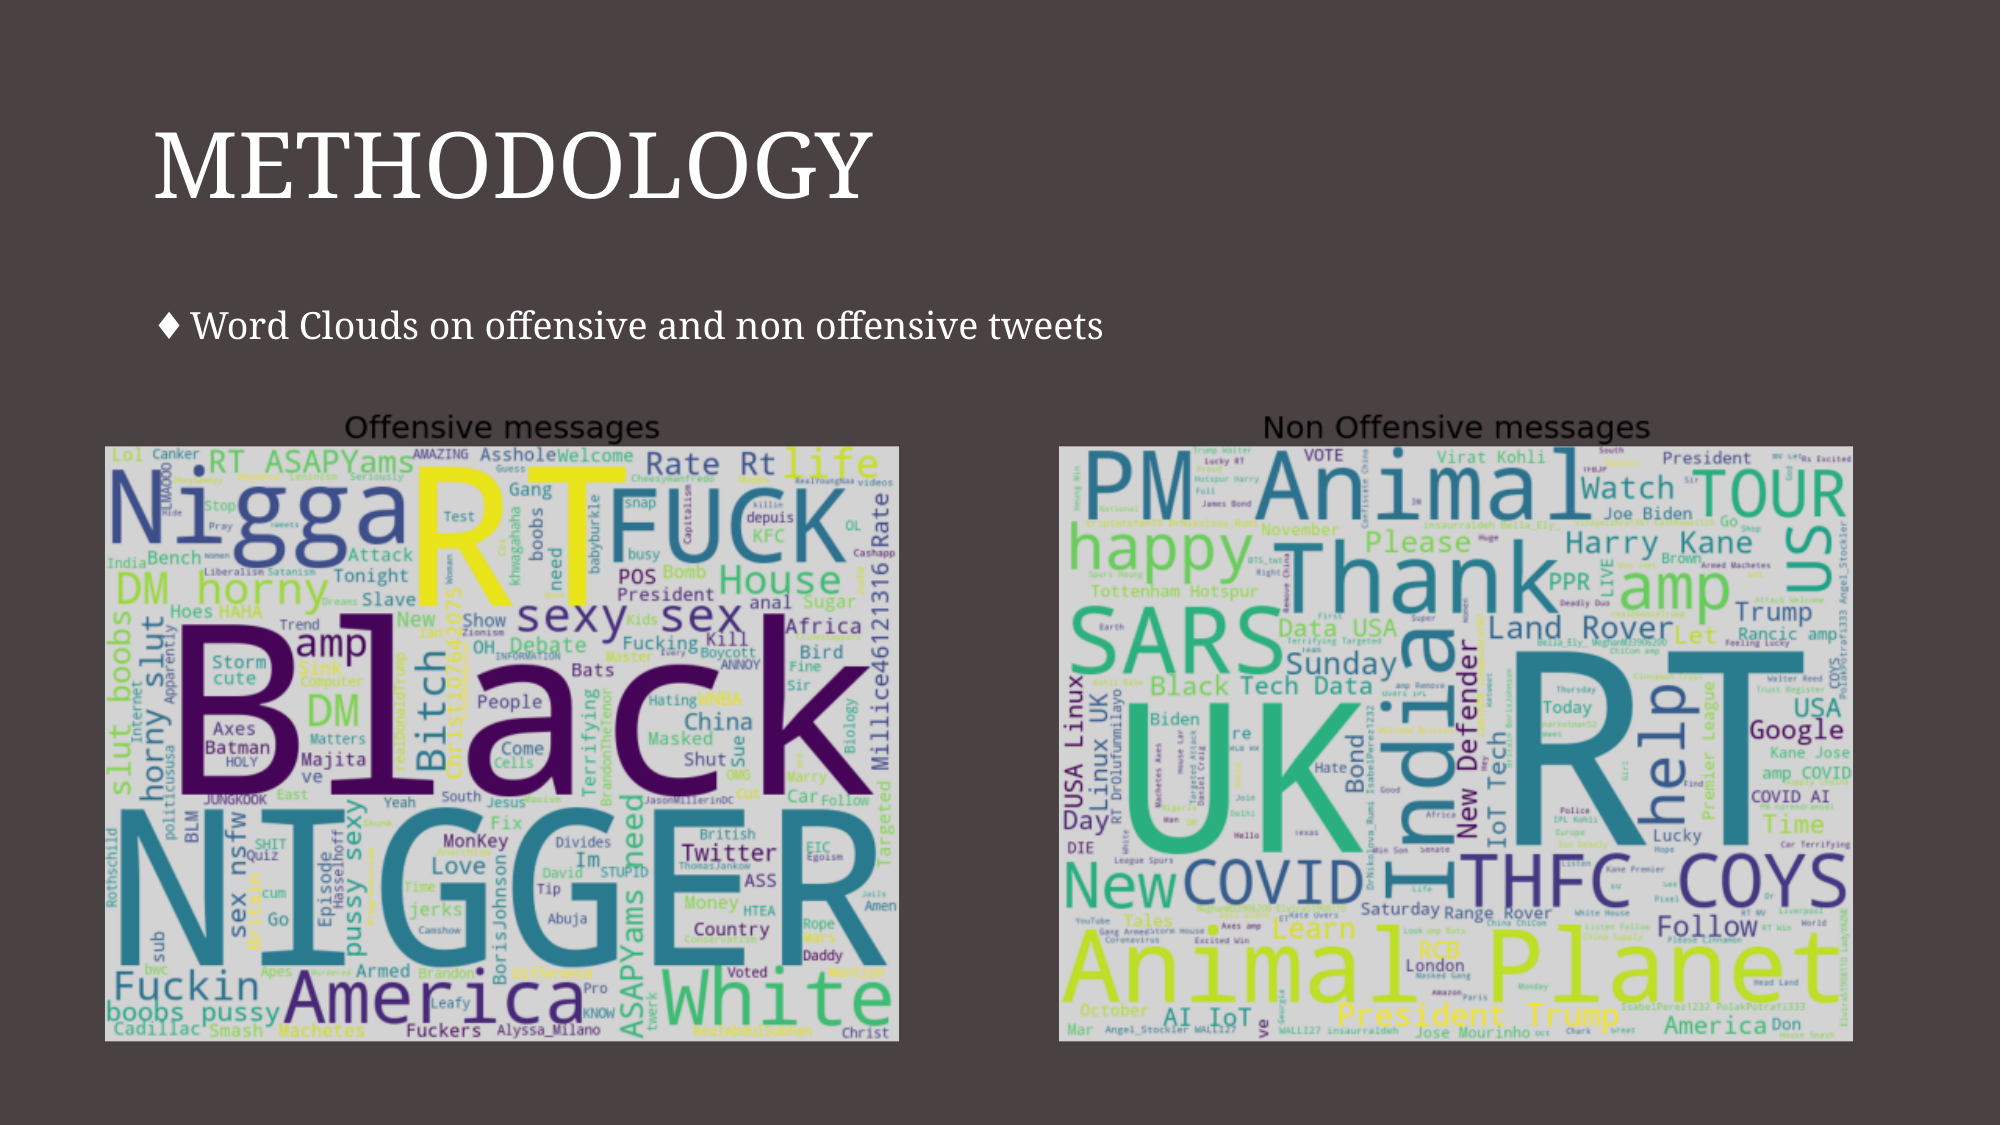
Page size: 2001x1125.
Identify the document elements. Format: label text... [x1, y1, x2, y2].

picture [94, 404, 909, 1053]
list Word Clouds on offensive and non offensive tweets [137, 299, 1863, 1014]
picture [1048, 404, 1863, 1053]
title methodology [137, 59, 1863, 278]
